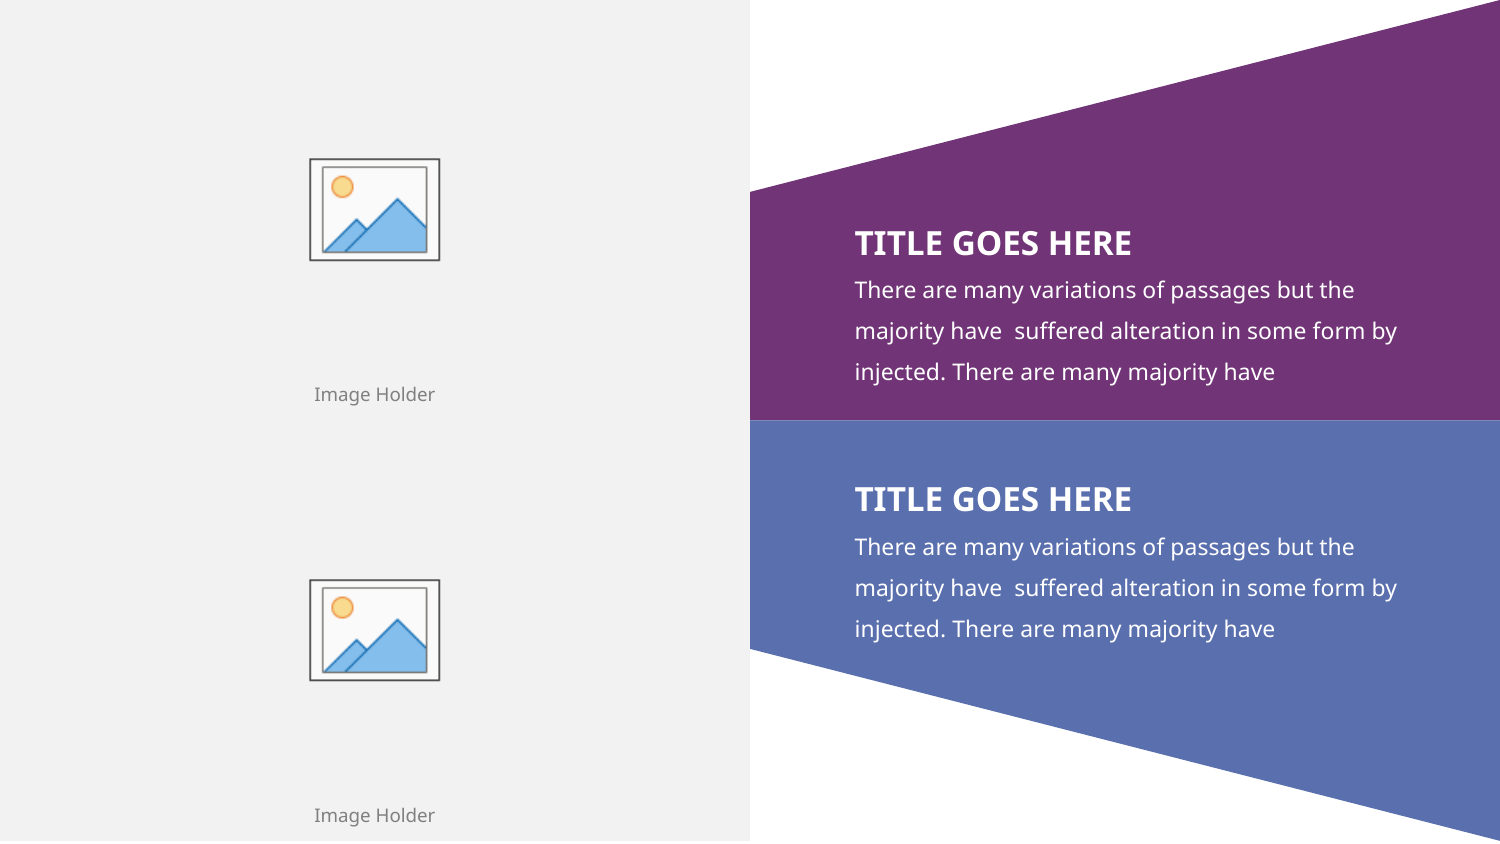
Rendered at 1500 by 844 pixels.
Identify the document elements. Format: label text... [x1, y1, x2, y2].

text_box TITLE GOES HERE There are many variations of passages but the majority have suffered alteration in some form by injected. There are many majority have [839, 451, 1448, 650]
picture [0, 0, 751, 842]
text_box [754, 418, 1500, 843]
text_box [754, 0, 1500, 418]
text_box TITLE GOES HERE There are many variations of passages but the majority have suffered alteration in some form by injected. There are many majority have [839, 194, 1448, 393]
